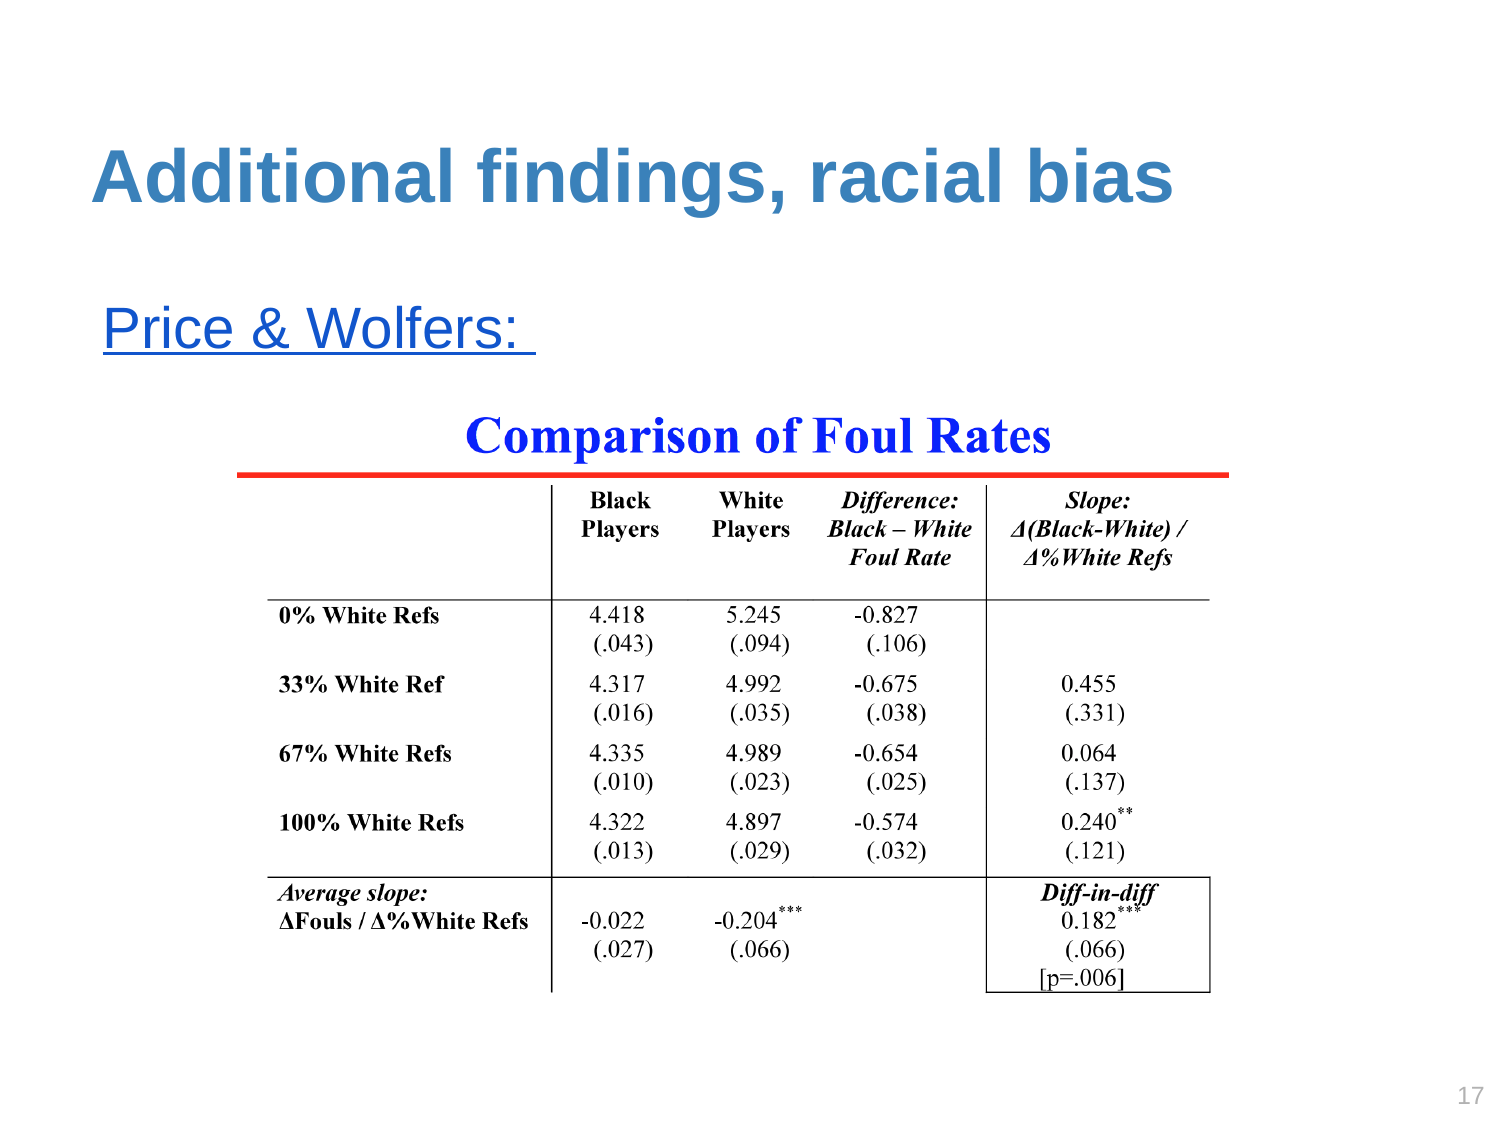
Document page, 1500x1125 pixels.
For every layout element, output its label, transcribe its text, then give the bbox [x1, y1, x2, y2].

text_box Price & Wolfers: [87, 274, 1438, 638]
slide_number 16 [1149, 1065, 1500, 1125]
picture [237, 412, 1229, 1001]
title Additional findings, racial bias [75, 45, 1425, 233]
